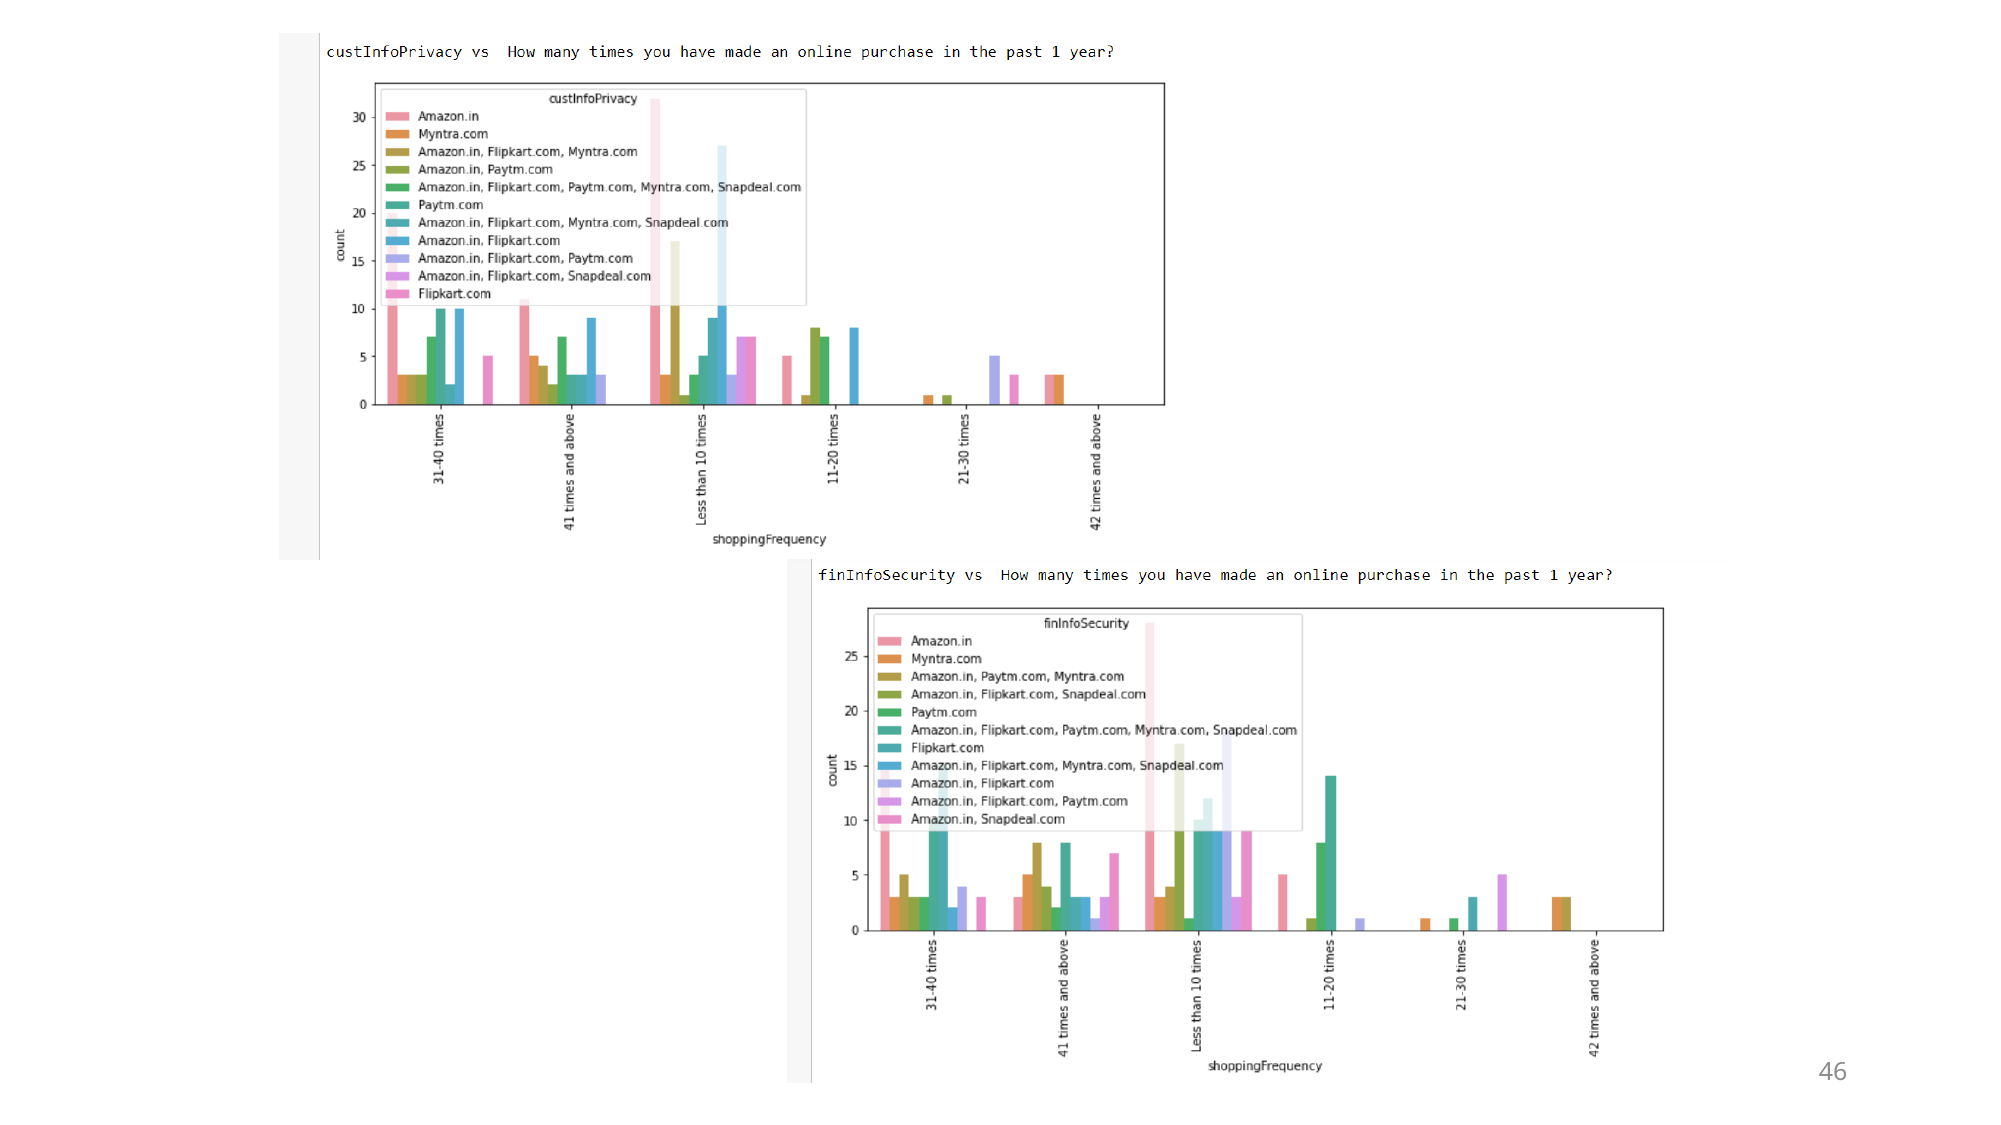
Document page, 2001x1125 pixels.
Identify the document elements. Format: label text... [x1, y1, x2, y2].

slide_number 46 [1412, 1042, 1863, 1103]
picture [279, 33, 1728, 1083]
